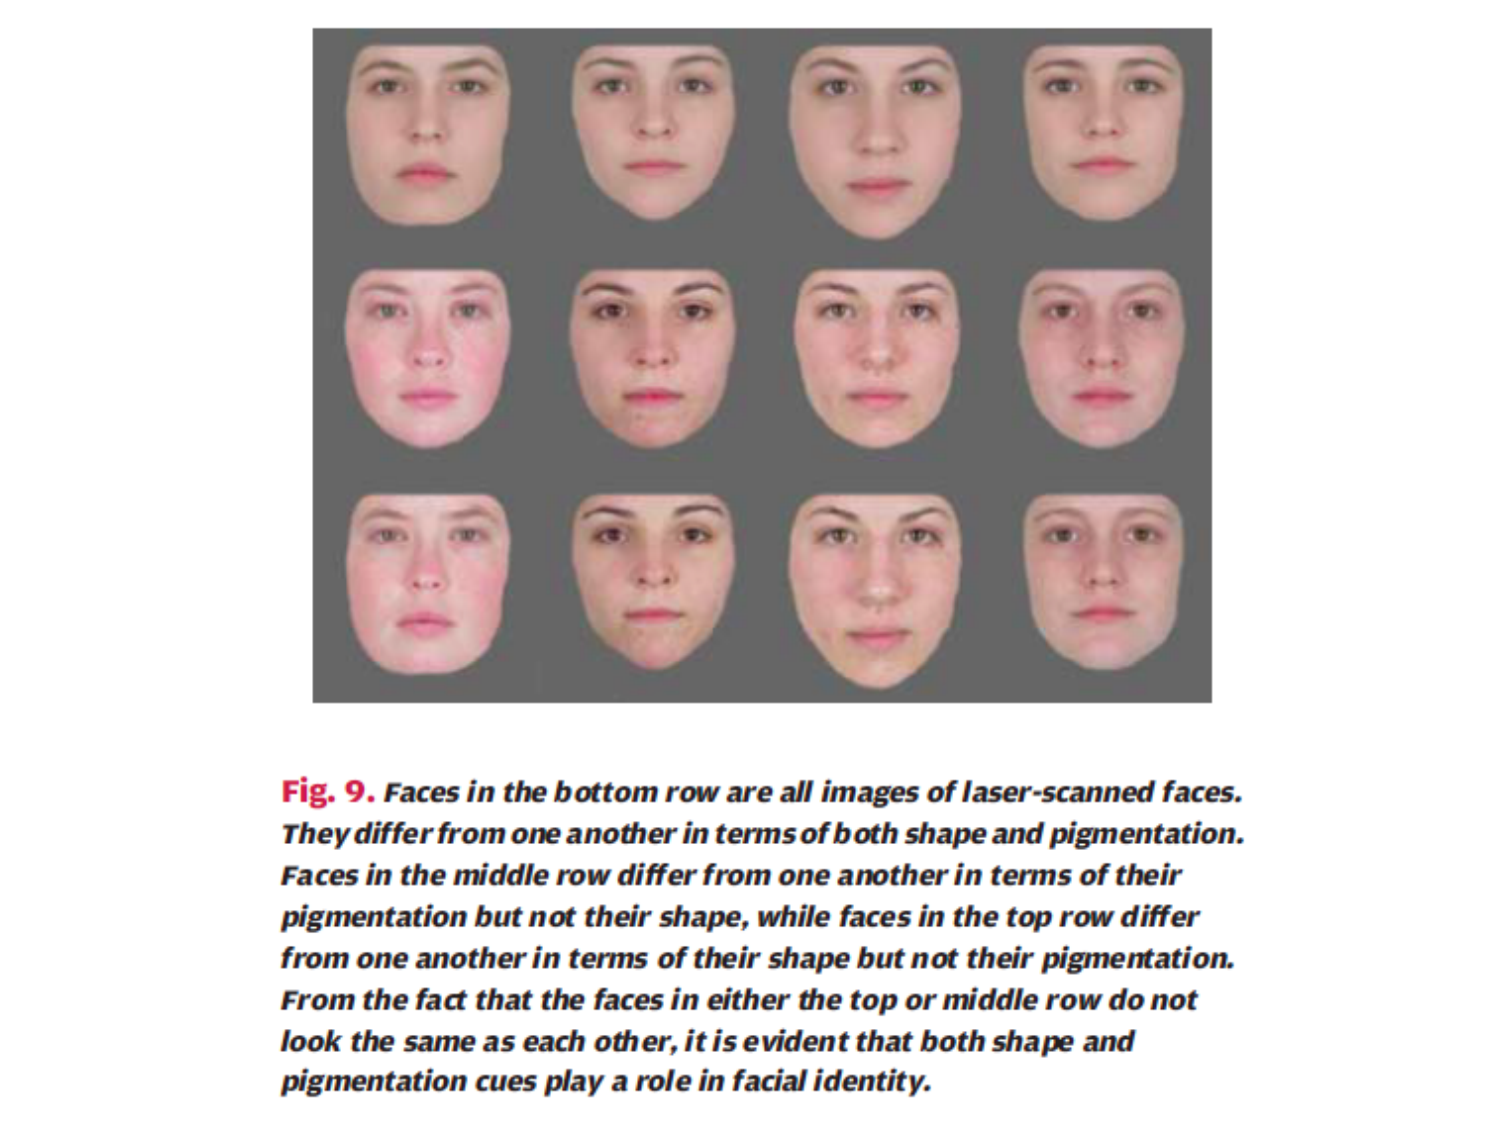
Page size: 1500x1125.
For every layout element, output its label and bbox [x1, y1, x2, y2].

picture [234, 0, 1262, 1125]
